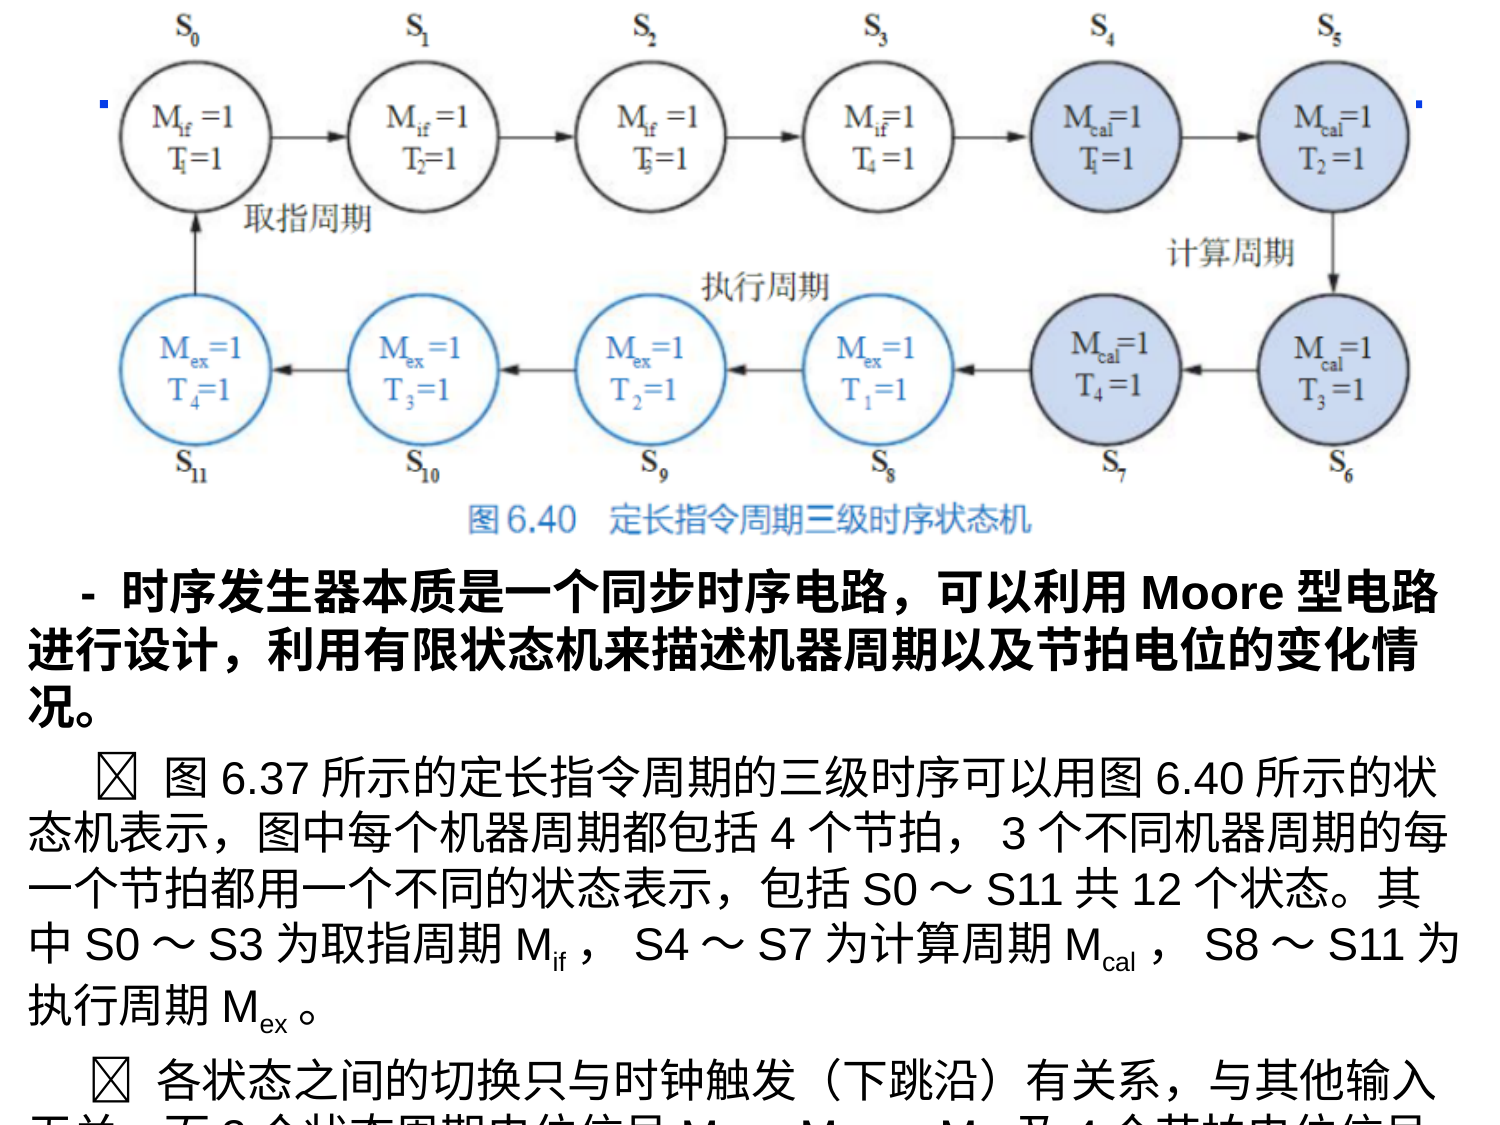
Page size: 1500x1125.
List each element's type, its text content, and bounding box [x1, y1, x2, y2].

picture [461, 497, 1036, 539]
picture [108, 8, 1416, 487]
subtitle - 时序发生器本质是一个同步时序电路，可以利用Moore型电路进行设计，利用有限状态机来描述机器周期以及节拍电位的变化情况。  图6.37所示的定长指令周期的三级时序可以用图6.40所示的状态机表示，图中每个机器周期都包括4个节拍，3个不同机器周期的每一个节拍都用一个不同的状态表示，包括S0～S11共12个状态。其中S0～S3为取指周期Mif，S4～S7为计算周期Mcal，S8～S11为执行周期Mex。  各状态之间的切换只与时钟触发（下跳沿）有关系，与其他输入无关。而3个状态周期电位信号Mif、Mcal、Mex及4个节拍电位信号T1～T4只与状态有关，这也是Moore型电路的主要特征。 [11, 553, 1483, 1090]
